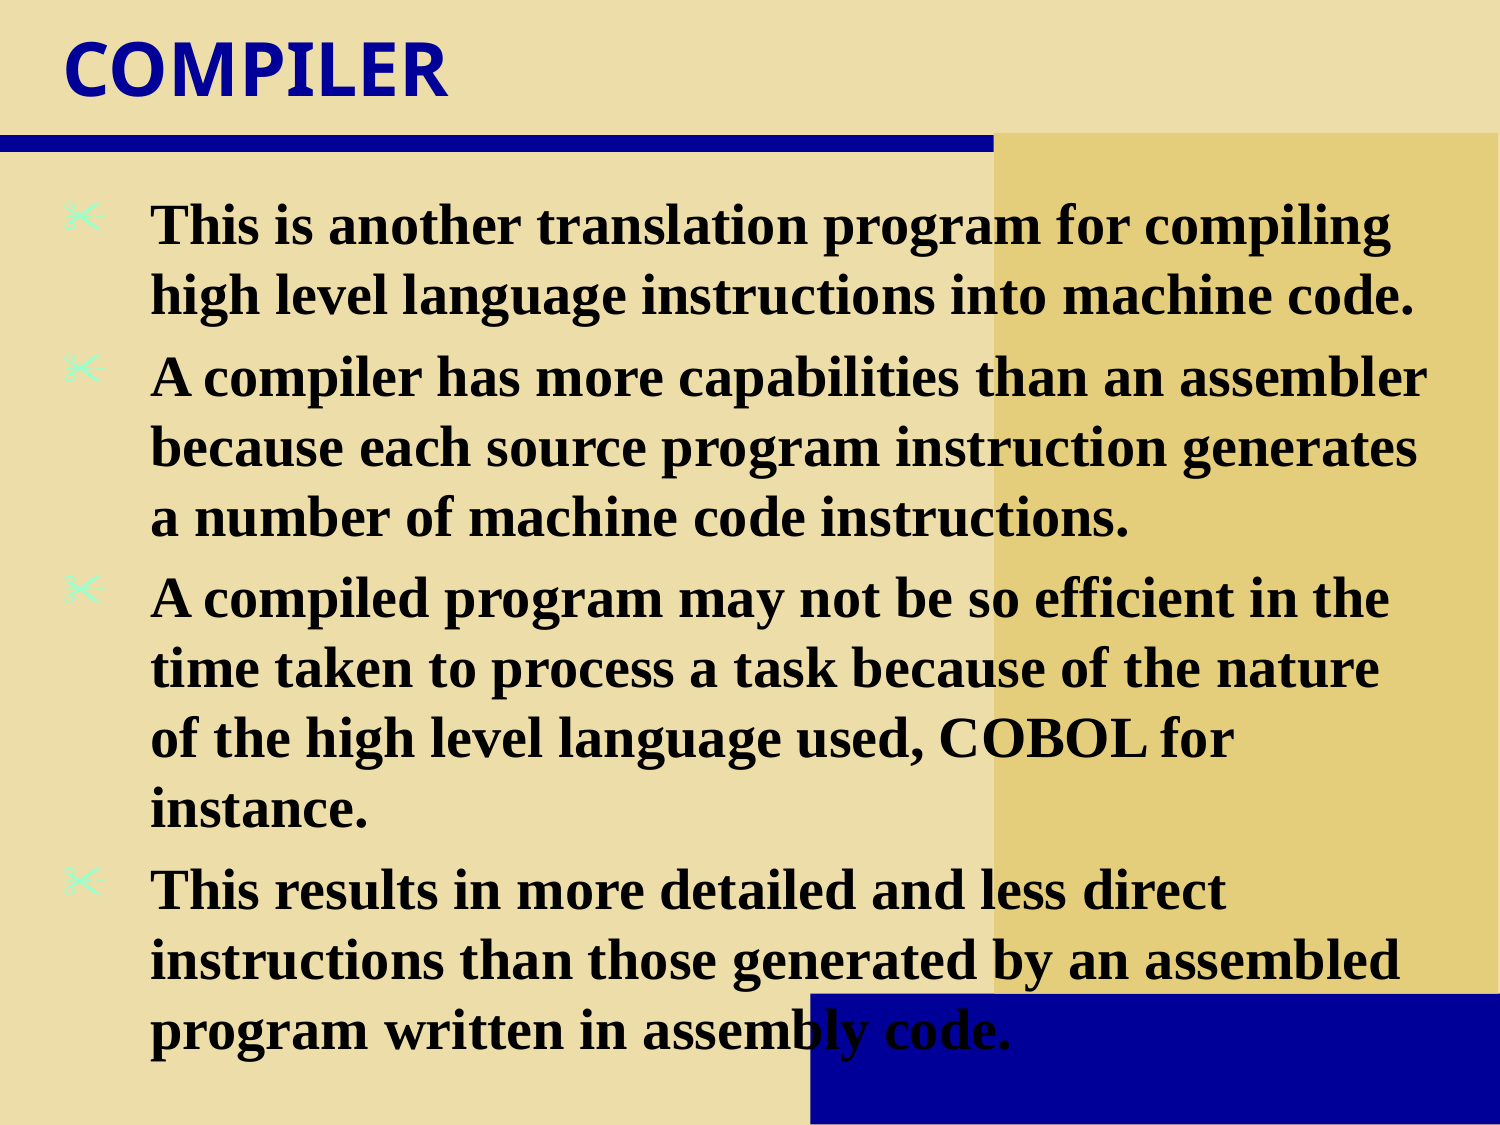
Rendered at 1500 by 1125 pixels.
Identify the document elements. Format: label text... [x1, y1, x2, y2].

title COMPILER [47, 0, 1456, 133]
list This is another translation program for compiling high level language instructions into machine code. A compiler has more capabilities than an assembler because each source program instruction generates a number of machine code instructions. A compiled program may not be so efficient in the time taken to process a task because of the nature of the high level language used, COBOL for instance. This results in more detailed and less direct instructions than those generated by an assembled program written in assembly code. [47, 178, 1457, 960]
